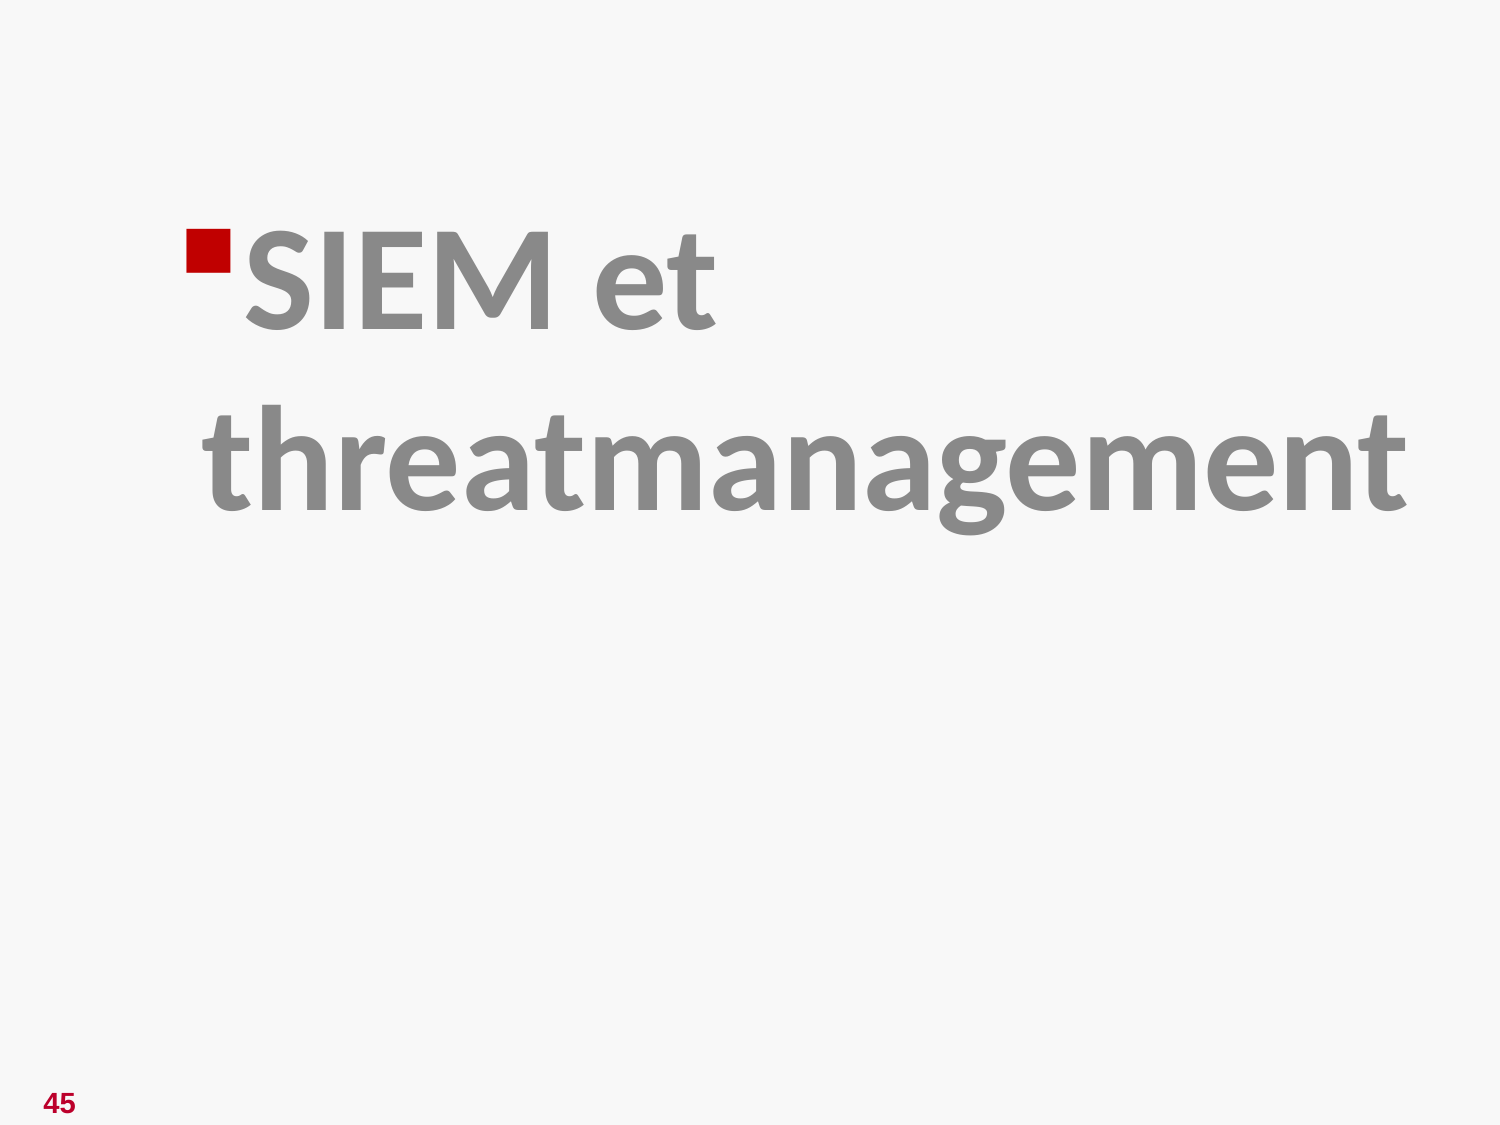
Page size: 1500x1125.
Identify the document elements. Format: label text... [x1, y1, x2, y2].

text_box SIEM et threatmanagement [159, 172, 1435, 419]
